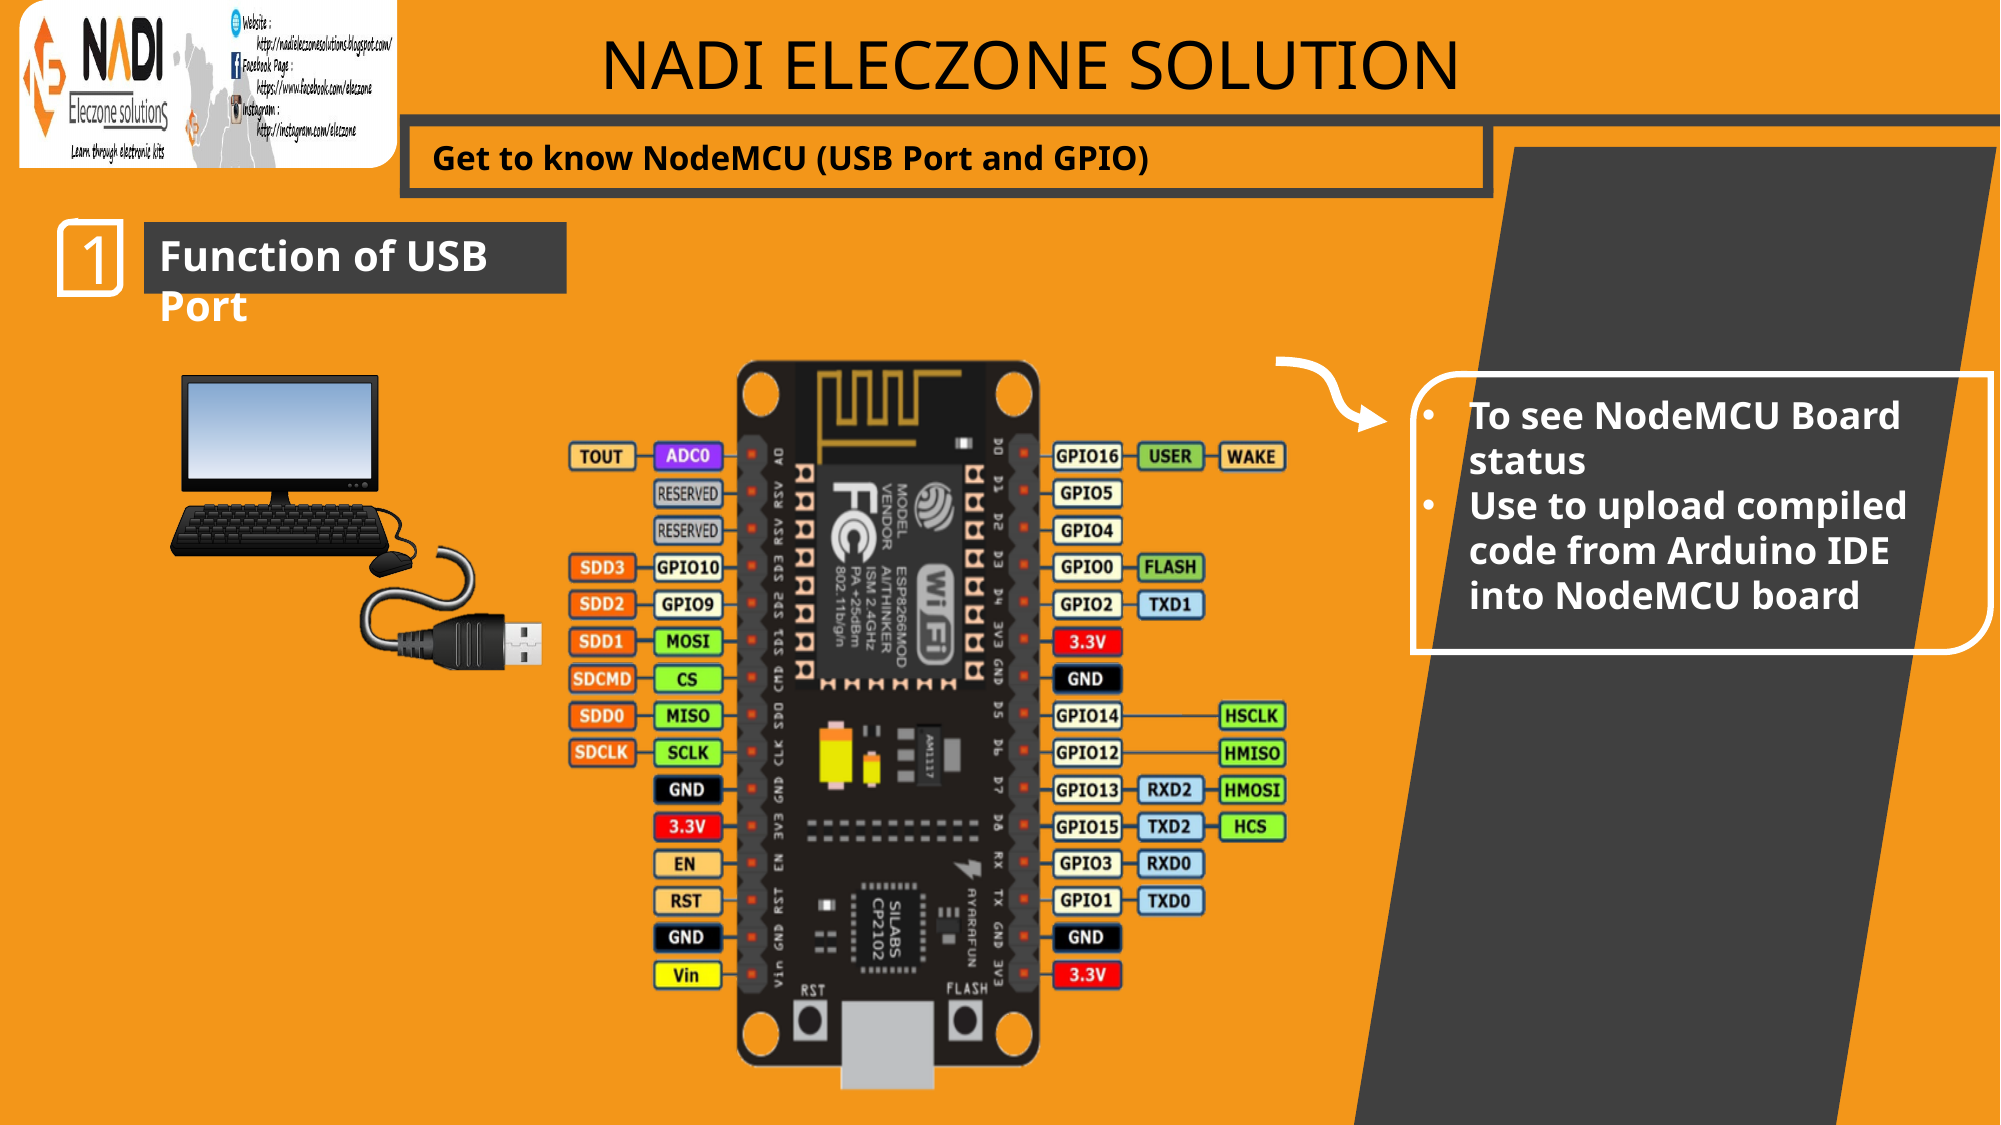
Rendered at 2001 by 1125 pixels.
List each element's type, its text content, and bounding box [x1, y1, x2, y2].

text_box [399, 117, 411, 196]
picture [19, 0, 398, 168]
text_box [1476, 145, 1998, 373]
text_box 1 [59, 220, 122, 295]
text_box [399, 187, 1494, 199]
picture [566, 347, 1292, 1095]
text_box To see NodeMCU Board status Use to upload compiled code from Arduino IDE into NodeMCU board [1407, 384, 1977, 669]
text_box [1352, 669, 1912, 1125]
text_box Function of USB Port [144, 222, 567, 294]
text_box NADI ELECZONE SOLUTION [398, 15, 1788, 110]
picture [170, 375, 547, 708]
text_box [1429, 373, 1992, 640]
text_box Get to know NodeMCU (USB Port and GPIO) [417, 129, 1455, 185]
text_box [1275, 361, 1388, 422]
text_box [1482, 115, 1494, 194]
text_box [399, 113, 2000, 128]
